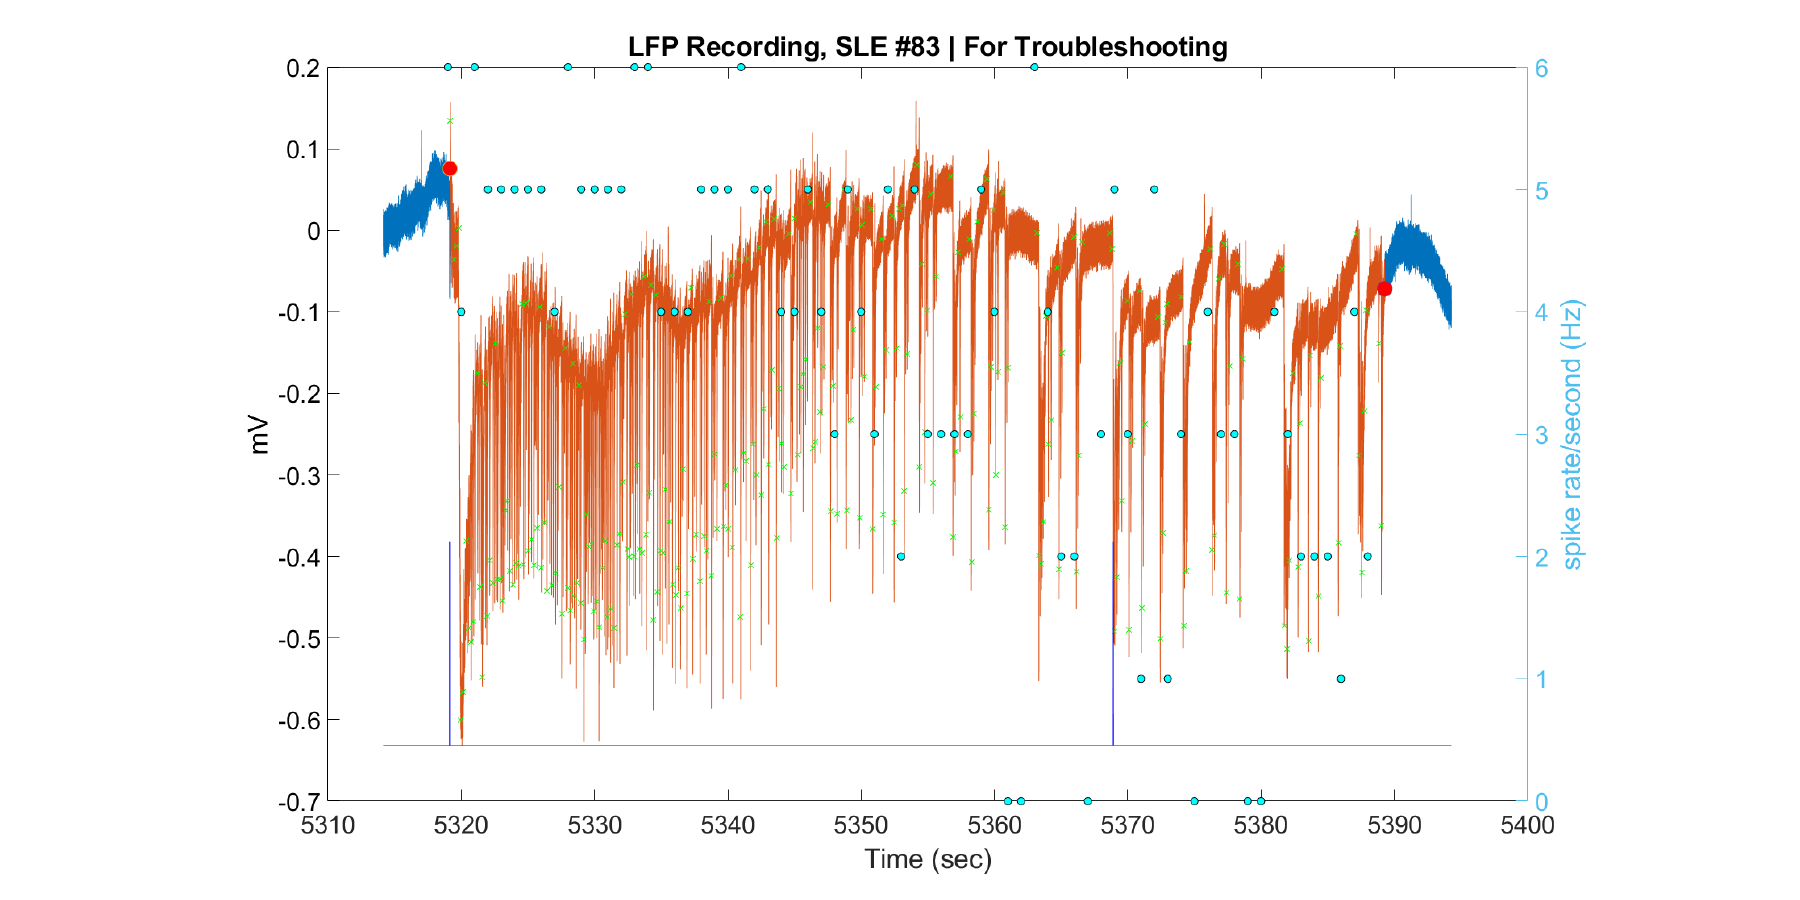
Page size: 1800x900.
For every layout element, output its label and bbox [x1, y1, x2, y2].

picture [126, 0, 1674, 900]
